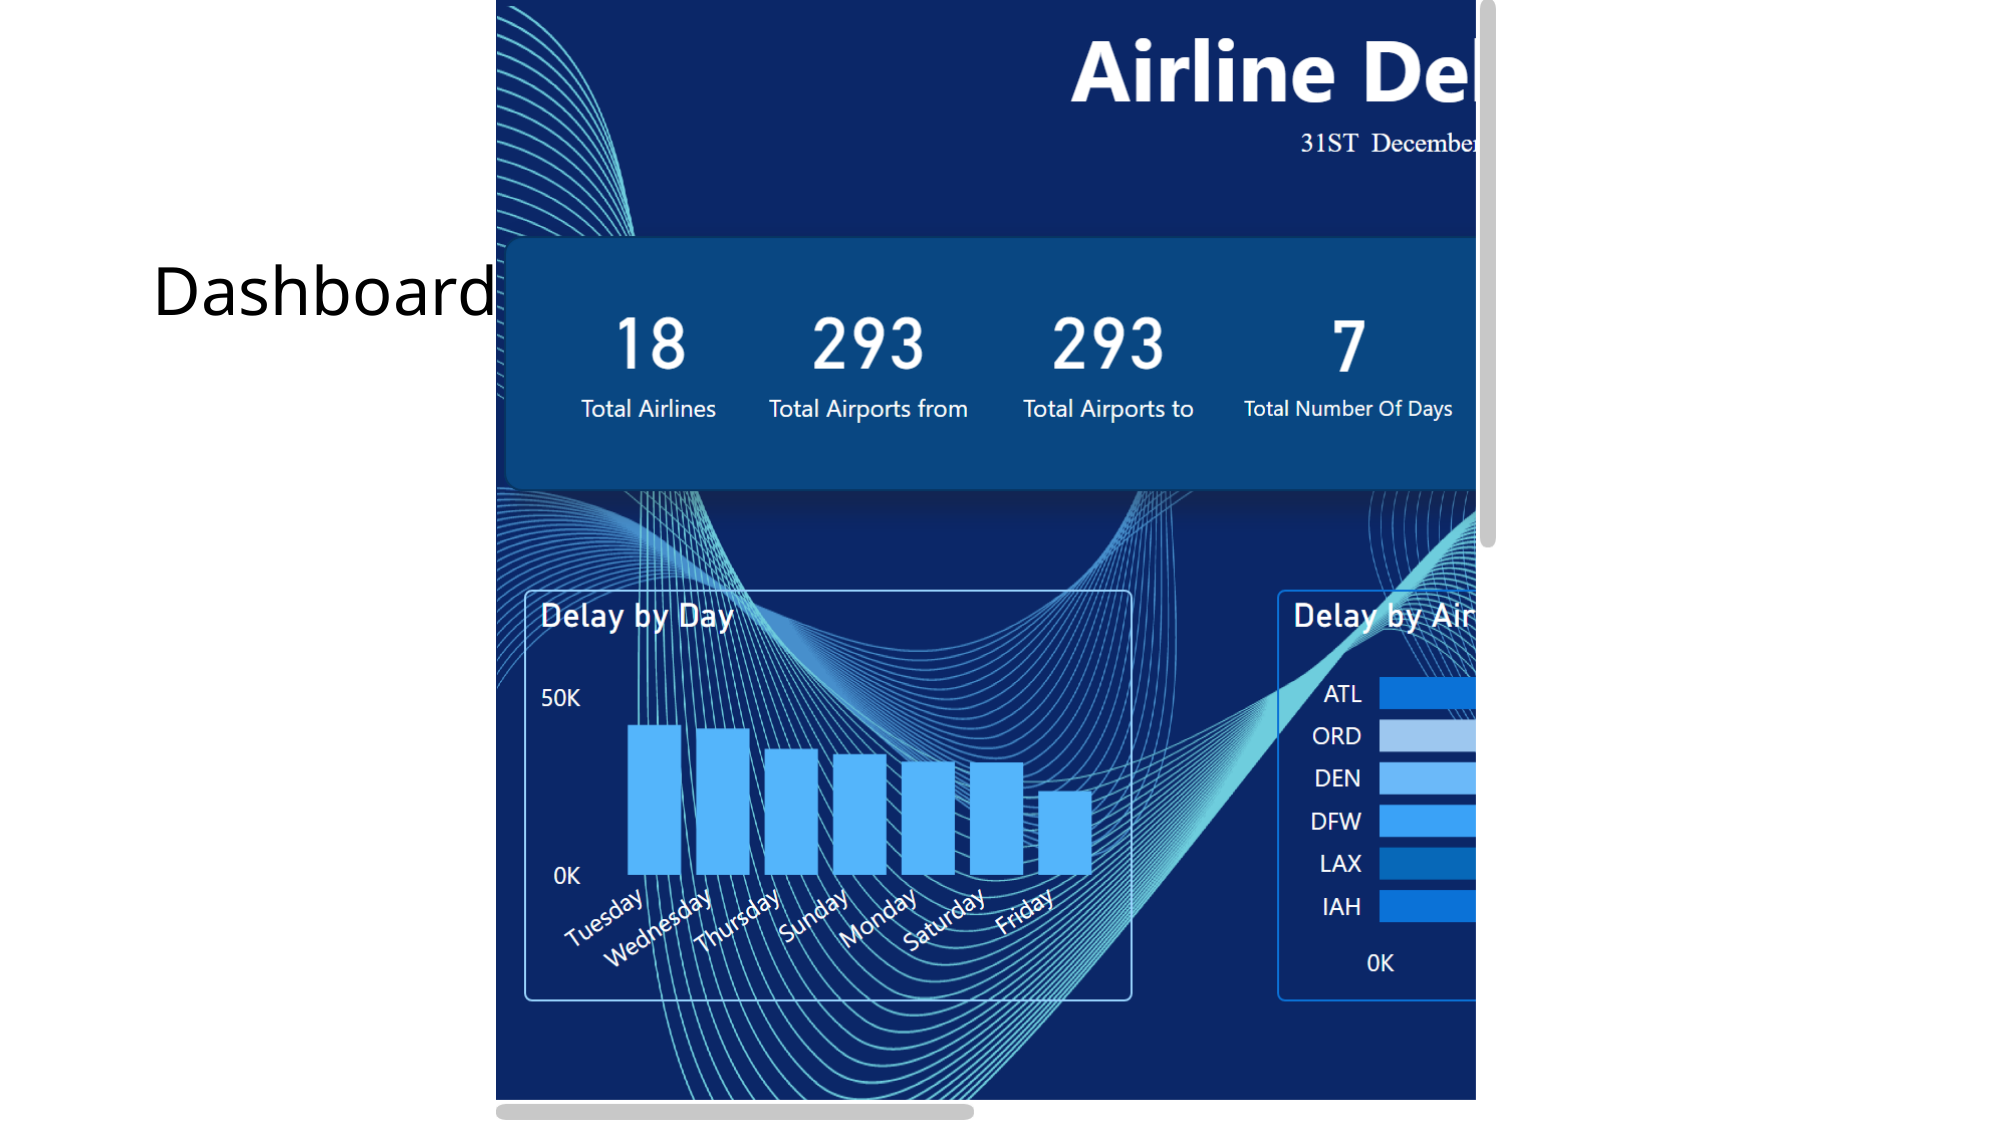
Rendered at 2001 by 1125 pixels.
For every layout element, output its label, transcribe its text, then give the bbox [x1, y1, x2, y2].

title Dashboard [137, 75, 496, 338]
picture [496, 0, 1500, 1124]
